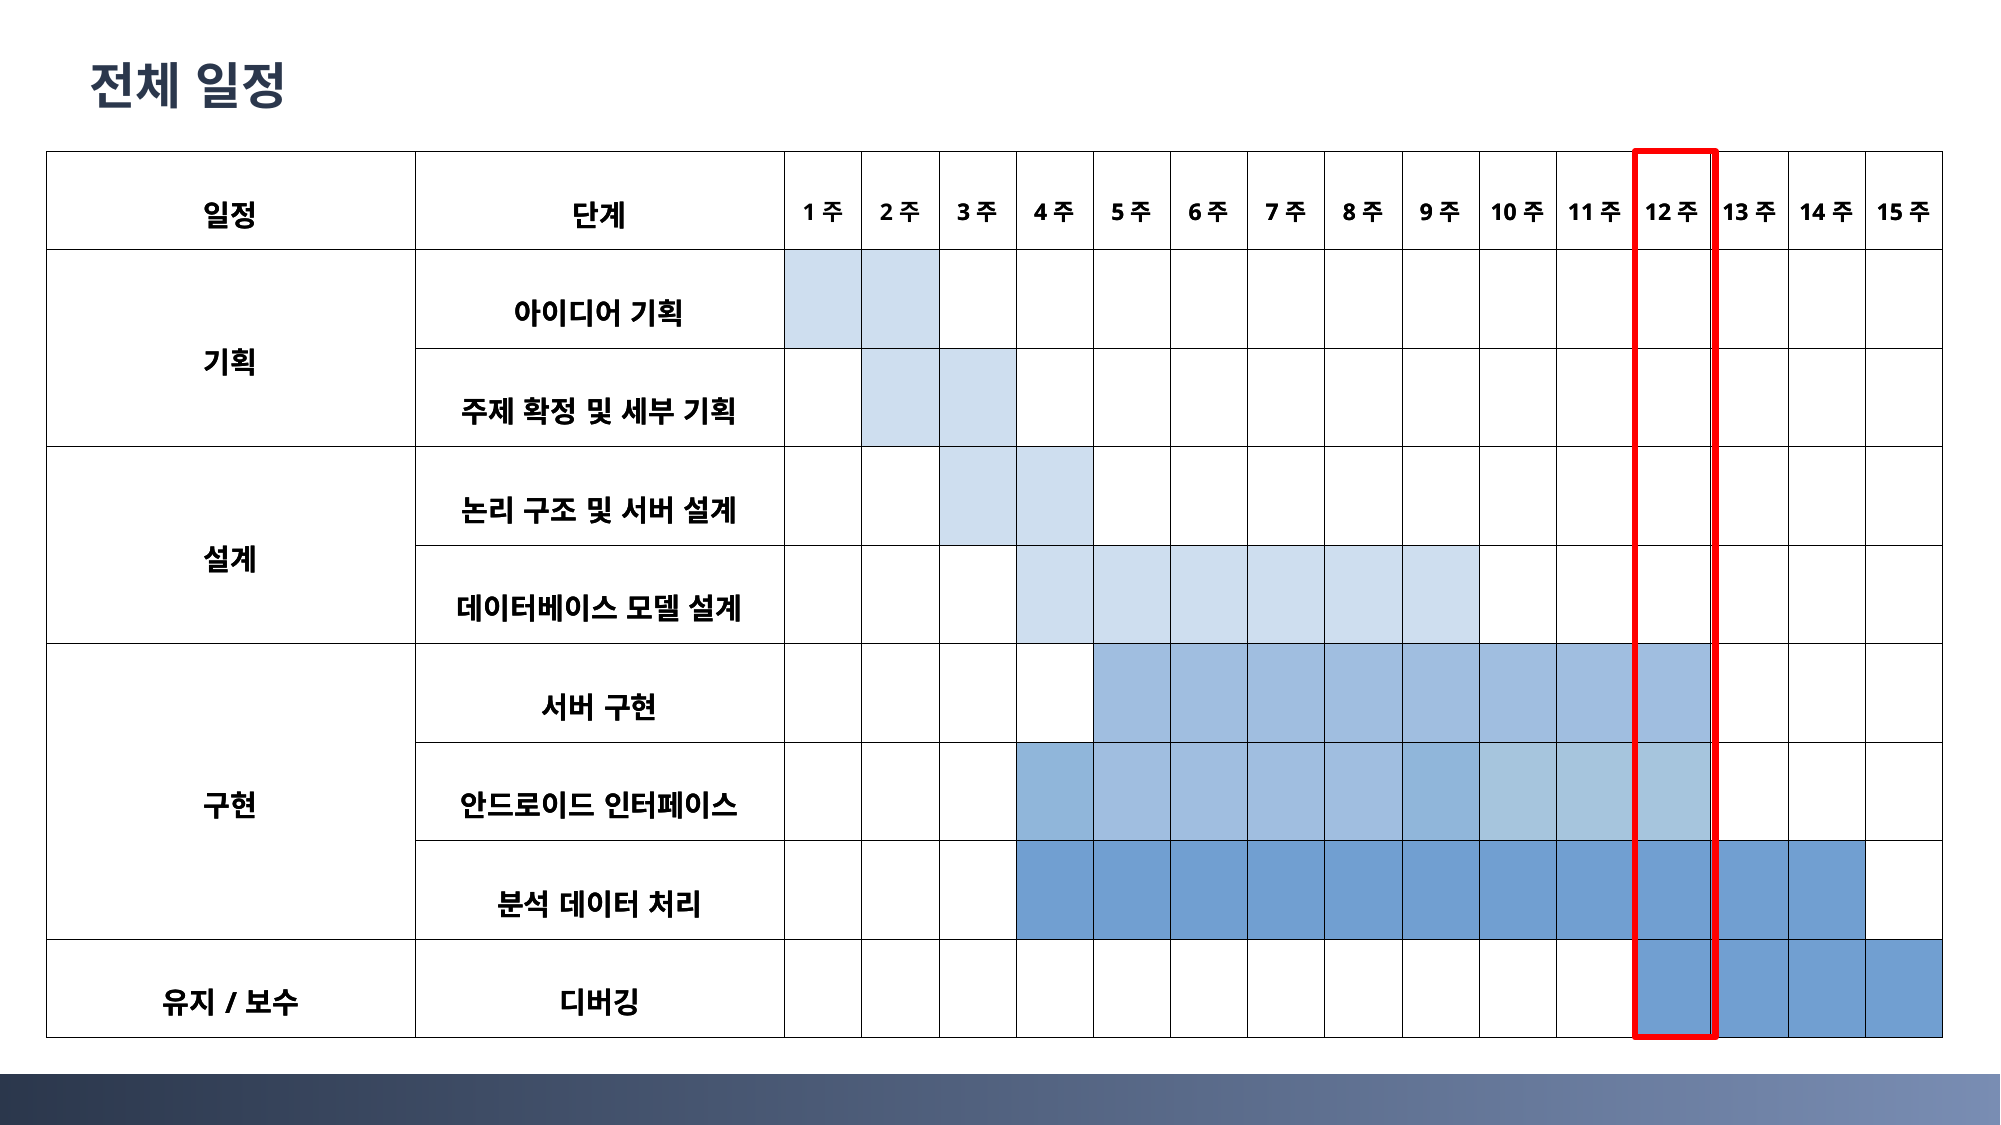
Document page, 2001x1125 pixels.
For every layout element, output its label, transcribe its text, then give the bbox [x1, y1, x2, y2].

table_cell [1171, 349, 1247, 446]
table_cell [1325, 841, 1402, 939]
table_header 13주 [1717, 152, 1788, 249]
table_cell [785, 841, 861, 939]
table_cell 디버깅 [416, 940, 784, 1037]
table_cell [862, 447, 939, 545]
table_cell [940, 841, 1016, 939]
table_cell [1017, 743, 1093, 840]
table_cell [1017, 940, 1093, 1037]
table_cell [1325, 349, 1402, 446]
table_header 일정 [47, 152, 415, 249]
table_cell [862, 940, 939, 1037]
table_cell [1866, 743, 1942, 840]
table_cell [1866, 644, 1942, 742]
table_cell [785, 940, 861, 1037]
table_cell [1557, 644, 1633, 742]
table_header 3주 [940, 152, 1016, 249]
table_cell [1717, 349, 1788, 446]
text_box [0, 1074, 2000, 1125]
table_cell [1403, 743, 1479, 840]
table_cell [1017, 250, 1093, 348]
table_cell 설계 [47, 447, 415, 643]
table_cell [1480, 447, 1556, 545]
table_cell [1557, 546, 1633, 643]
table_cell [940, 349, 1016, 446]
table_header 9주 [1403, 152, 1479, 249]
table_cell [1480, 841, 1556, 939]
table_cell [1171, 940, 1247, 1037]
table_cell [1789, 940, 1865, 1037]
table_cell [785, 349, 861, 446]
table_cell [862, 841, 939, 939]
table_cell [1017, 644, 1093, 742]
table_cell [1557, 250, 1633, 348]
table_cell [1171, 250, 1247, 348]
table_cell 유지/보수 [47, 940, 415, 1037]
table_cell [1717, 546, 1788, 643]
table_cell [1017, 349, 1093, 446]
table_cell [1557, 940, 1633, 1037]
table_cell [1403, 841, 1479, 939]
table_header 4주 [1017, 152, 1093, 249]
table_cell [1717, 644, 1788, 742]
table_cell [862, 743, 939, 840]
table_cell [1094, 743, 1170, 840]
table_header 단계 [416, 152, 784, 249]
table_cell [1789, 349, 1865, 446]
table_cell [1094, 841, 1170, 939]
table_cell [1557, 841, 1633, 939]
table_cell [1403, 644, 1479, 742]
table_cell [785, 250, 861, 348]
table_cell [1480, 349, 1556, 446]
table_cell 주제 확정 및 세부 기획 [416, 349, 784, 446]
table_cell [1866, 447, 1942, 545]
table_header 5주 [1094, 152, 1170, 249]
table_cell 안드로이드 인터페이스 [416, 743, 784, 840]
table_cell [1248, 644, 1324, 742]
table_cell [1248, 940, 1324, 1037]
table_cell [1171, 546, 1247, 643]
table_cell [1717, 841, 1788, 939]
table_cell [1171, 447, 1247, 545]
table_cell [1480, 743, 1556, 840]
table_cell [940, 546, 1016, 643]
table_cell [1789, 743, 1865, 840]
table_cell [1557, 349, 1633, 446]
table_cell [1789, 447, 1865, 545]
table_cell [1403, 250, 1479, 348]
table_cell 아이디어 기획 [416, 250, 784, 348]
table_cell [1325, 546, 1402, 643]
table_cell 구현 [47, 644, 415, 939]
table_cell [1017, 546, 1093, 643]
table_cell [1866, 546, 1942, 643]
table_cell [1017, 841, 1093, 939]
table_cell [1094, 940, 1170, 1037]
table_cell [1325, 644, 1402, 742]
table_cell [1480, 940, 1556, 1037]
table_cell [1557, 743, 1633, 840]
table_cell [1789, 841, 1865, 939]
table_cell [862, 546, 939, 643]
table_cell [1789, 250, 1865, 348]
text_box 전체 일정 [75, 47, 1260, 122]
table_cell [785, 447, 861, 545]
table_cell [1017, 447, 1093, 545]
table_cell [1717, 743, 1788, 840]
table_cell [1717, 940, 1788, 1037]
table_cell [1789, 644, 1865, 742]
table_cell [940, 940, 1016, 1037]
table_cell [862, 644, 939, 742]
table_cell [1403, 546, 1479, 643]
table_cell [1480, 250, 1556, 348]
table_header [862, 152, 939, 249]
table_cell [1094, 644, 1170, 742]
table_cell [1403, 940, 1479, 1037]
table_cell [1094, 546, 1170, 643]
table_cell [1248, 250, 1324, 348]
table_cell [1171, 841, 1247, 939]
table_cell [862, 250, 939, 348]
table_cell [1094, 447, 1170, 545]
table_cell [1325, 250, 1402, 348]
table_cell [1480, 644, 1556, 742]
table_cell 기획 [47, 250, 415, 446]
table_header [785, 152, 861, 249]
table_cell [1403, 349, 1479, 446]
table_cell [1717, 250, 1788, 348]
table_cell [1789, 546, 1865, 643]
table_cell [940, 447, 1016, 545]
table_cell [940, 644, 1016, 742]
table_cell 데이터베이스 모델 설계 [416, 546, 784, 643]
table_cell [785, 546, 861, 643]
table_cell [862, 349, 939, 446]
table_cell [785, 743, 861, 840]
table_header 10주 [1480, 152, 1556, 249]
table_header 14주 [1789, 152, 1865, 249]
text_box [1634, 150, 1717, 1038]
table_cell [1403, 447, 1479, 545]
table_cell [1557, 447, 1633, 545]
table_cell 분석 데이터 처리 [416, 841, 784, 939]
table_cell 서버 구현 [416, 644, 784, 742]
table_cell [1866, 841, 1942, 939]
table_cell [940, 250, 1016, 348]
table_cell [1171, 644, 1247, 742]
table_header 8주 [1325, 152, 1402, 249]
table_cell [1325, 743, 1402, 840]
table_cell [1171, 743, 1247, 840]
table_cell [1325, 940, 1402, 1037]
table_cell [1248, 546, 1324, 643]
table_cell [1094, 250, 1170, 348]
table_cell [1248, 447, 1324, 545]
table_header 11주 [1557, 152, 1633, 249]
table_cell [1866, 349, 1942, 446]
table_cell [1248, 349, 1324, 446]
table_cell [1248, 743, 1324, 840]
table_header 7주 [1248, 152, 1324, 249]
table_cell [1866, 250, 1942, 348]
table_cell [1717, 447, 1788, 545]
table_cell [940, 743, 1016, 840]
table_cell 논리 구조 및 서버 설계 [416, 447, 784, 545]
table_cell [1248, 841, 1324, 939]
table_header 6주 [1171, 152, 1247, 249]
table_cell [1325, 447, 1402, 545]
table_cell [785, 644, 861, 742]
table_header 15주 [1866, 152, 1942, 249]
table_cell [1094, 349, 1170, 446]
table_cell [1480, 546, 1556, 643]
table_cell [1866, 940, 1942, 1037]
